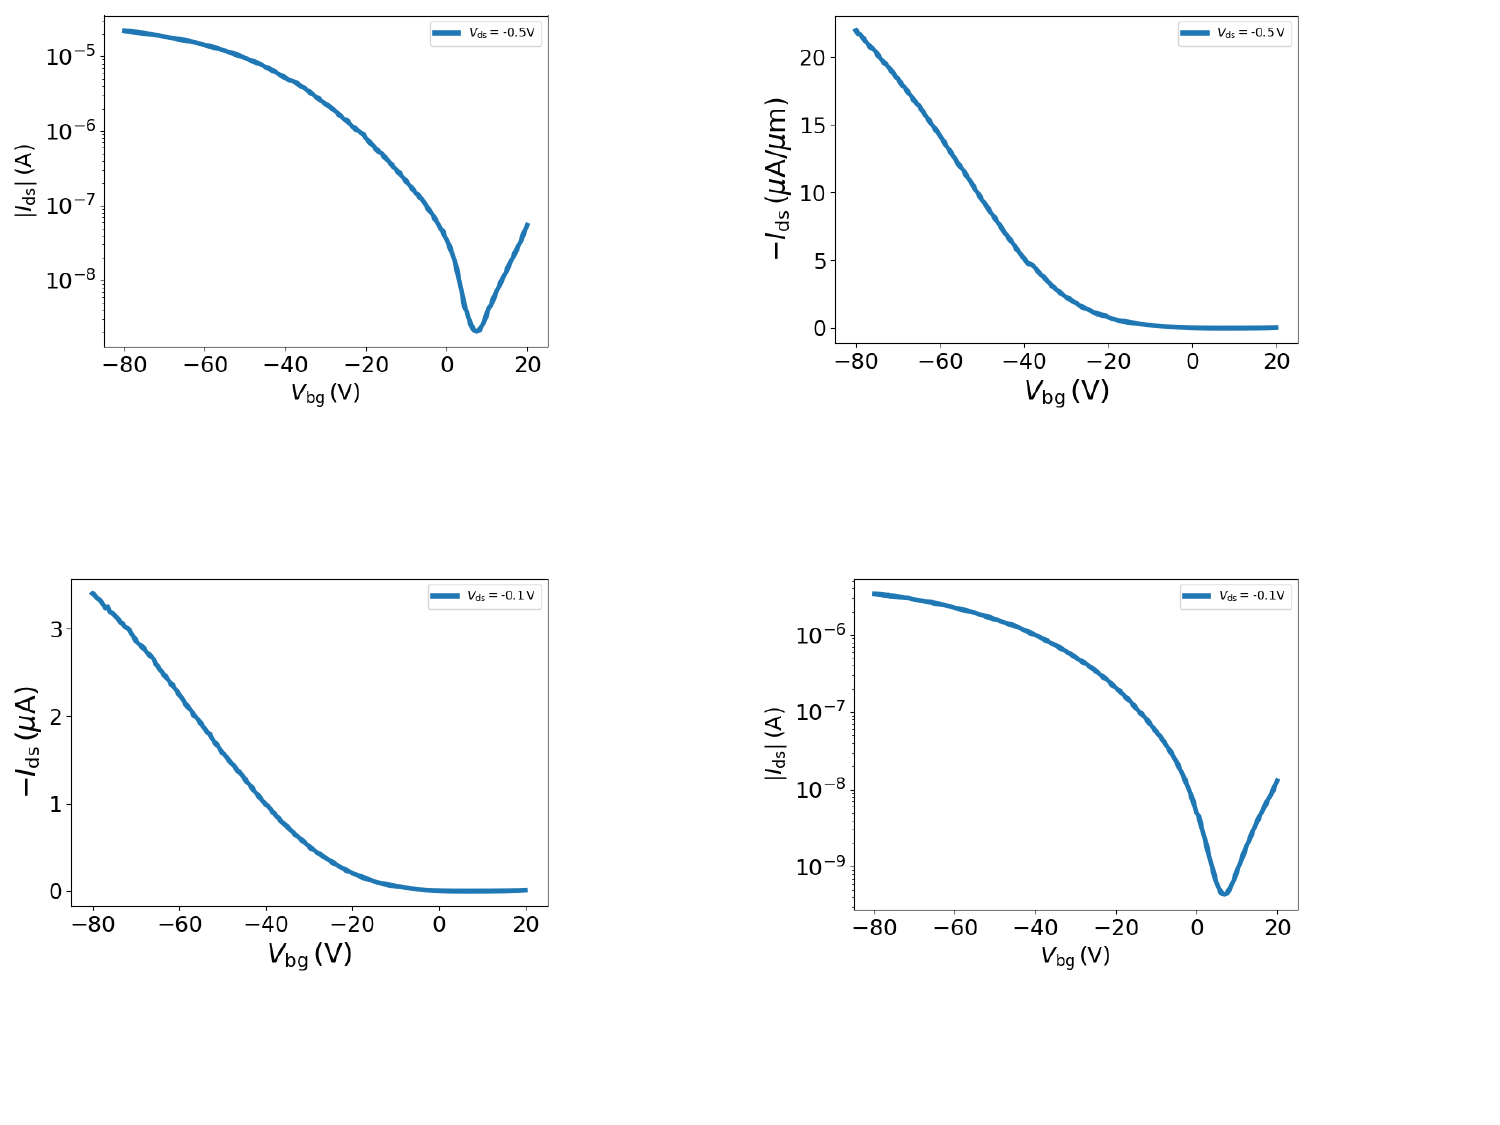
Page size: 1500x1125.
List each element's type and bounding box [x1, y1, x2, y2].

picture [749, 0, 1313, 423]
picture [749, 562, 1313, 985]
picture [0, 562, 563, 985]
picture [0, 0, 563, 423]
